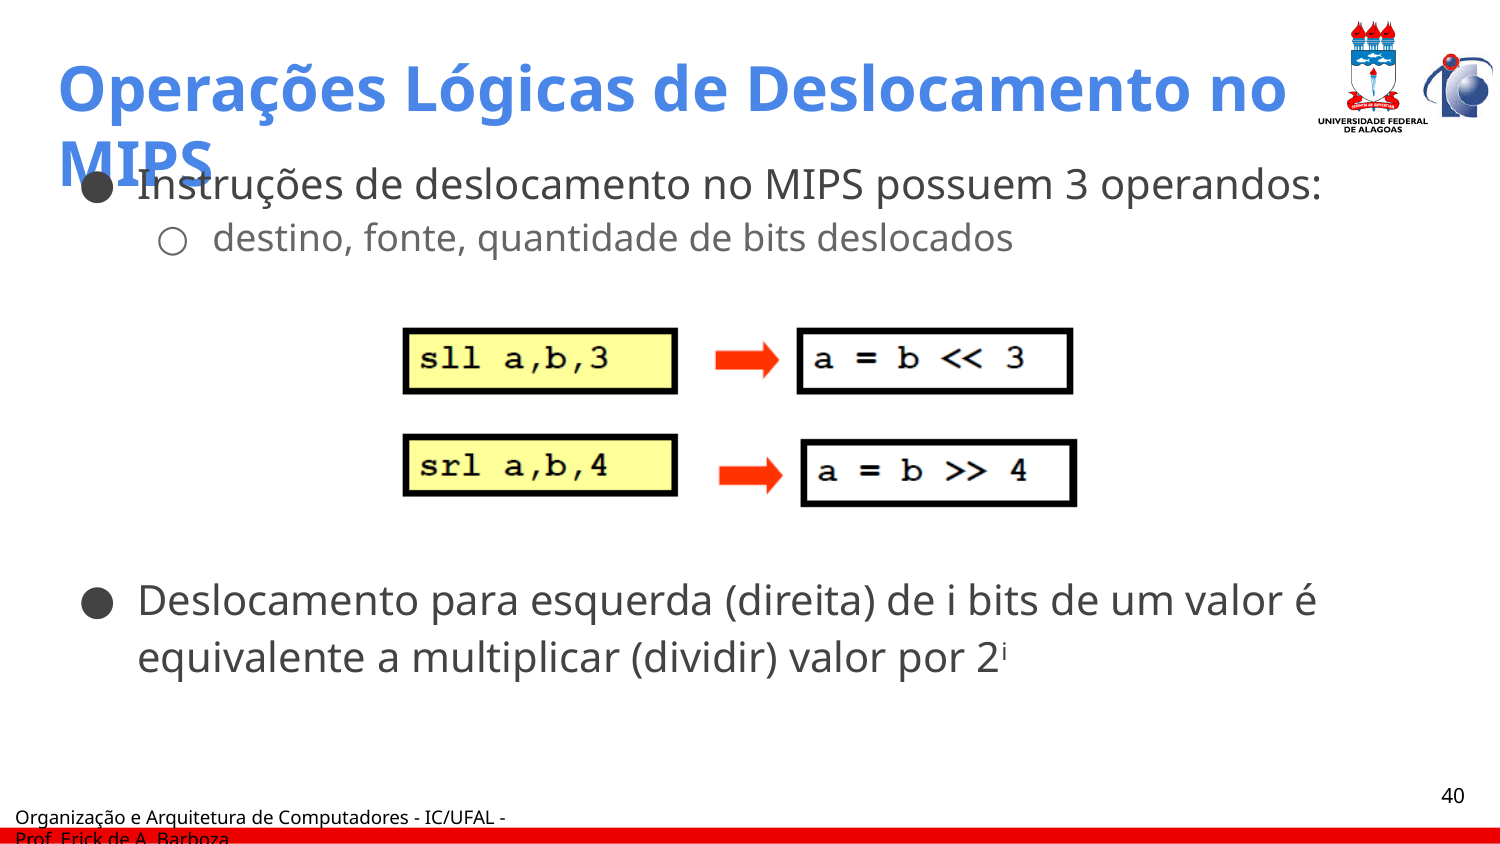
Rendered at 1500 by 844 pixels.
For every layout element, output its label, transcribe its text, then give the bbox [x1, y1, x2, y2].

list Deslocamento para esquerda (direita) de i bits de um valor é equivalente a multiplicar (dividir) valor por 2i [47, 550, 1453, 697]
picture [1316, 18, 1493, 134]
slide_number ‹#› [1389, 764, 1480, 830]
title Operações Lógicas de Deslocamento no MIPS [42, 34, 1327, 125]
list Instruções de deslocamento no MIPS possuem 3 operandos: destino, fonte, quantidade de bits deslocados [47, 134, 1453, 281]
picture [309, 277, 1190, 567]
